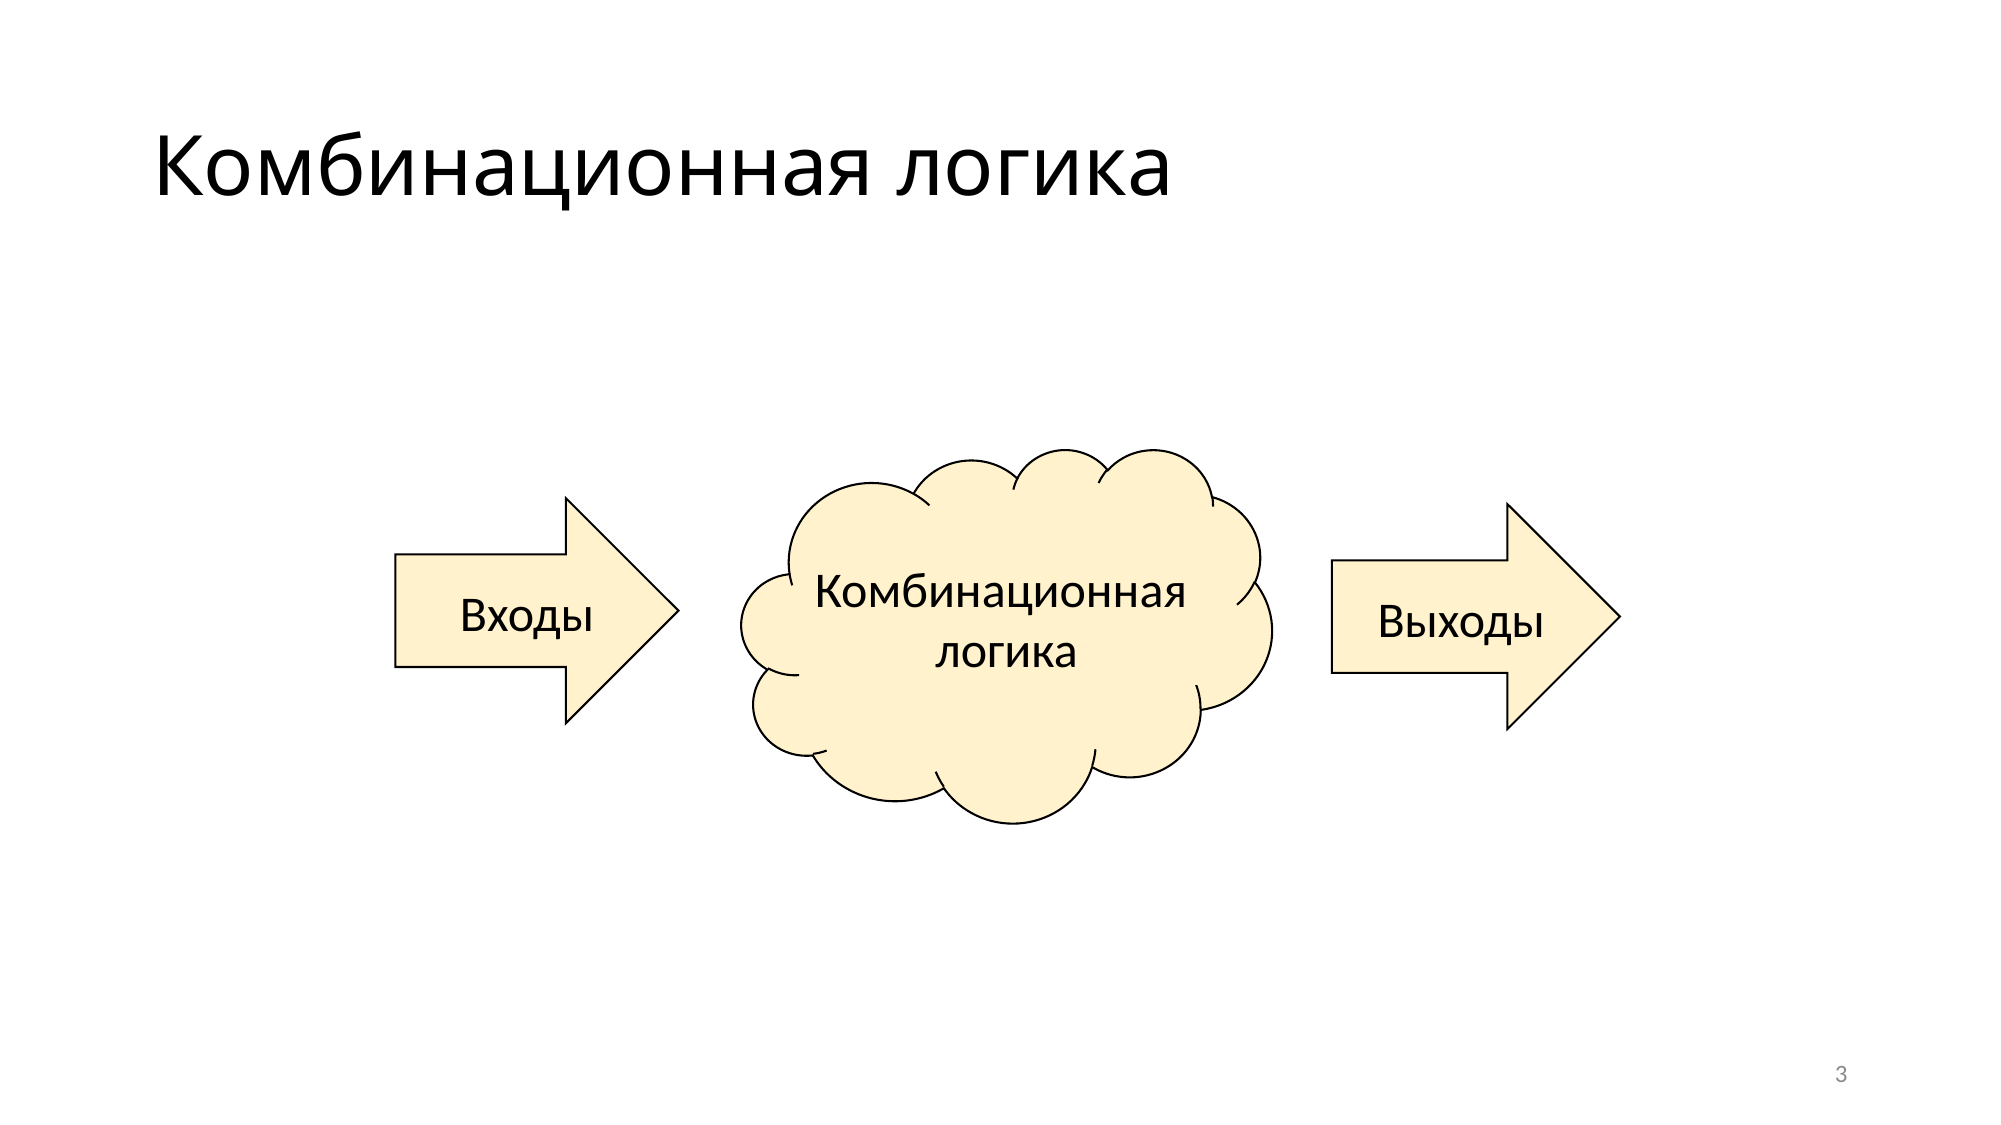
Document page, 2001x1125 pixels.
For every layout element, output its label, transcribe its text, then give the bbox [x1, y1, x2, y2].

text_box [1330, 501, 1622, 732]
text_box Комбинационная логика [799, 550, 1214, 685]
title Комбинационная логика [137, 59, 1863, 278]
text_box [394, 495, 680, 726]
slide_number 3 [1412, 1042, 1863, 1103]
text_box Выходы [1362, 580, 1561, 655]
text_box [740, 449, 1274, 825]
text_box Входы [445, 574, 610, 650]
